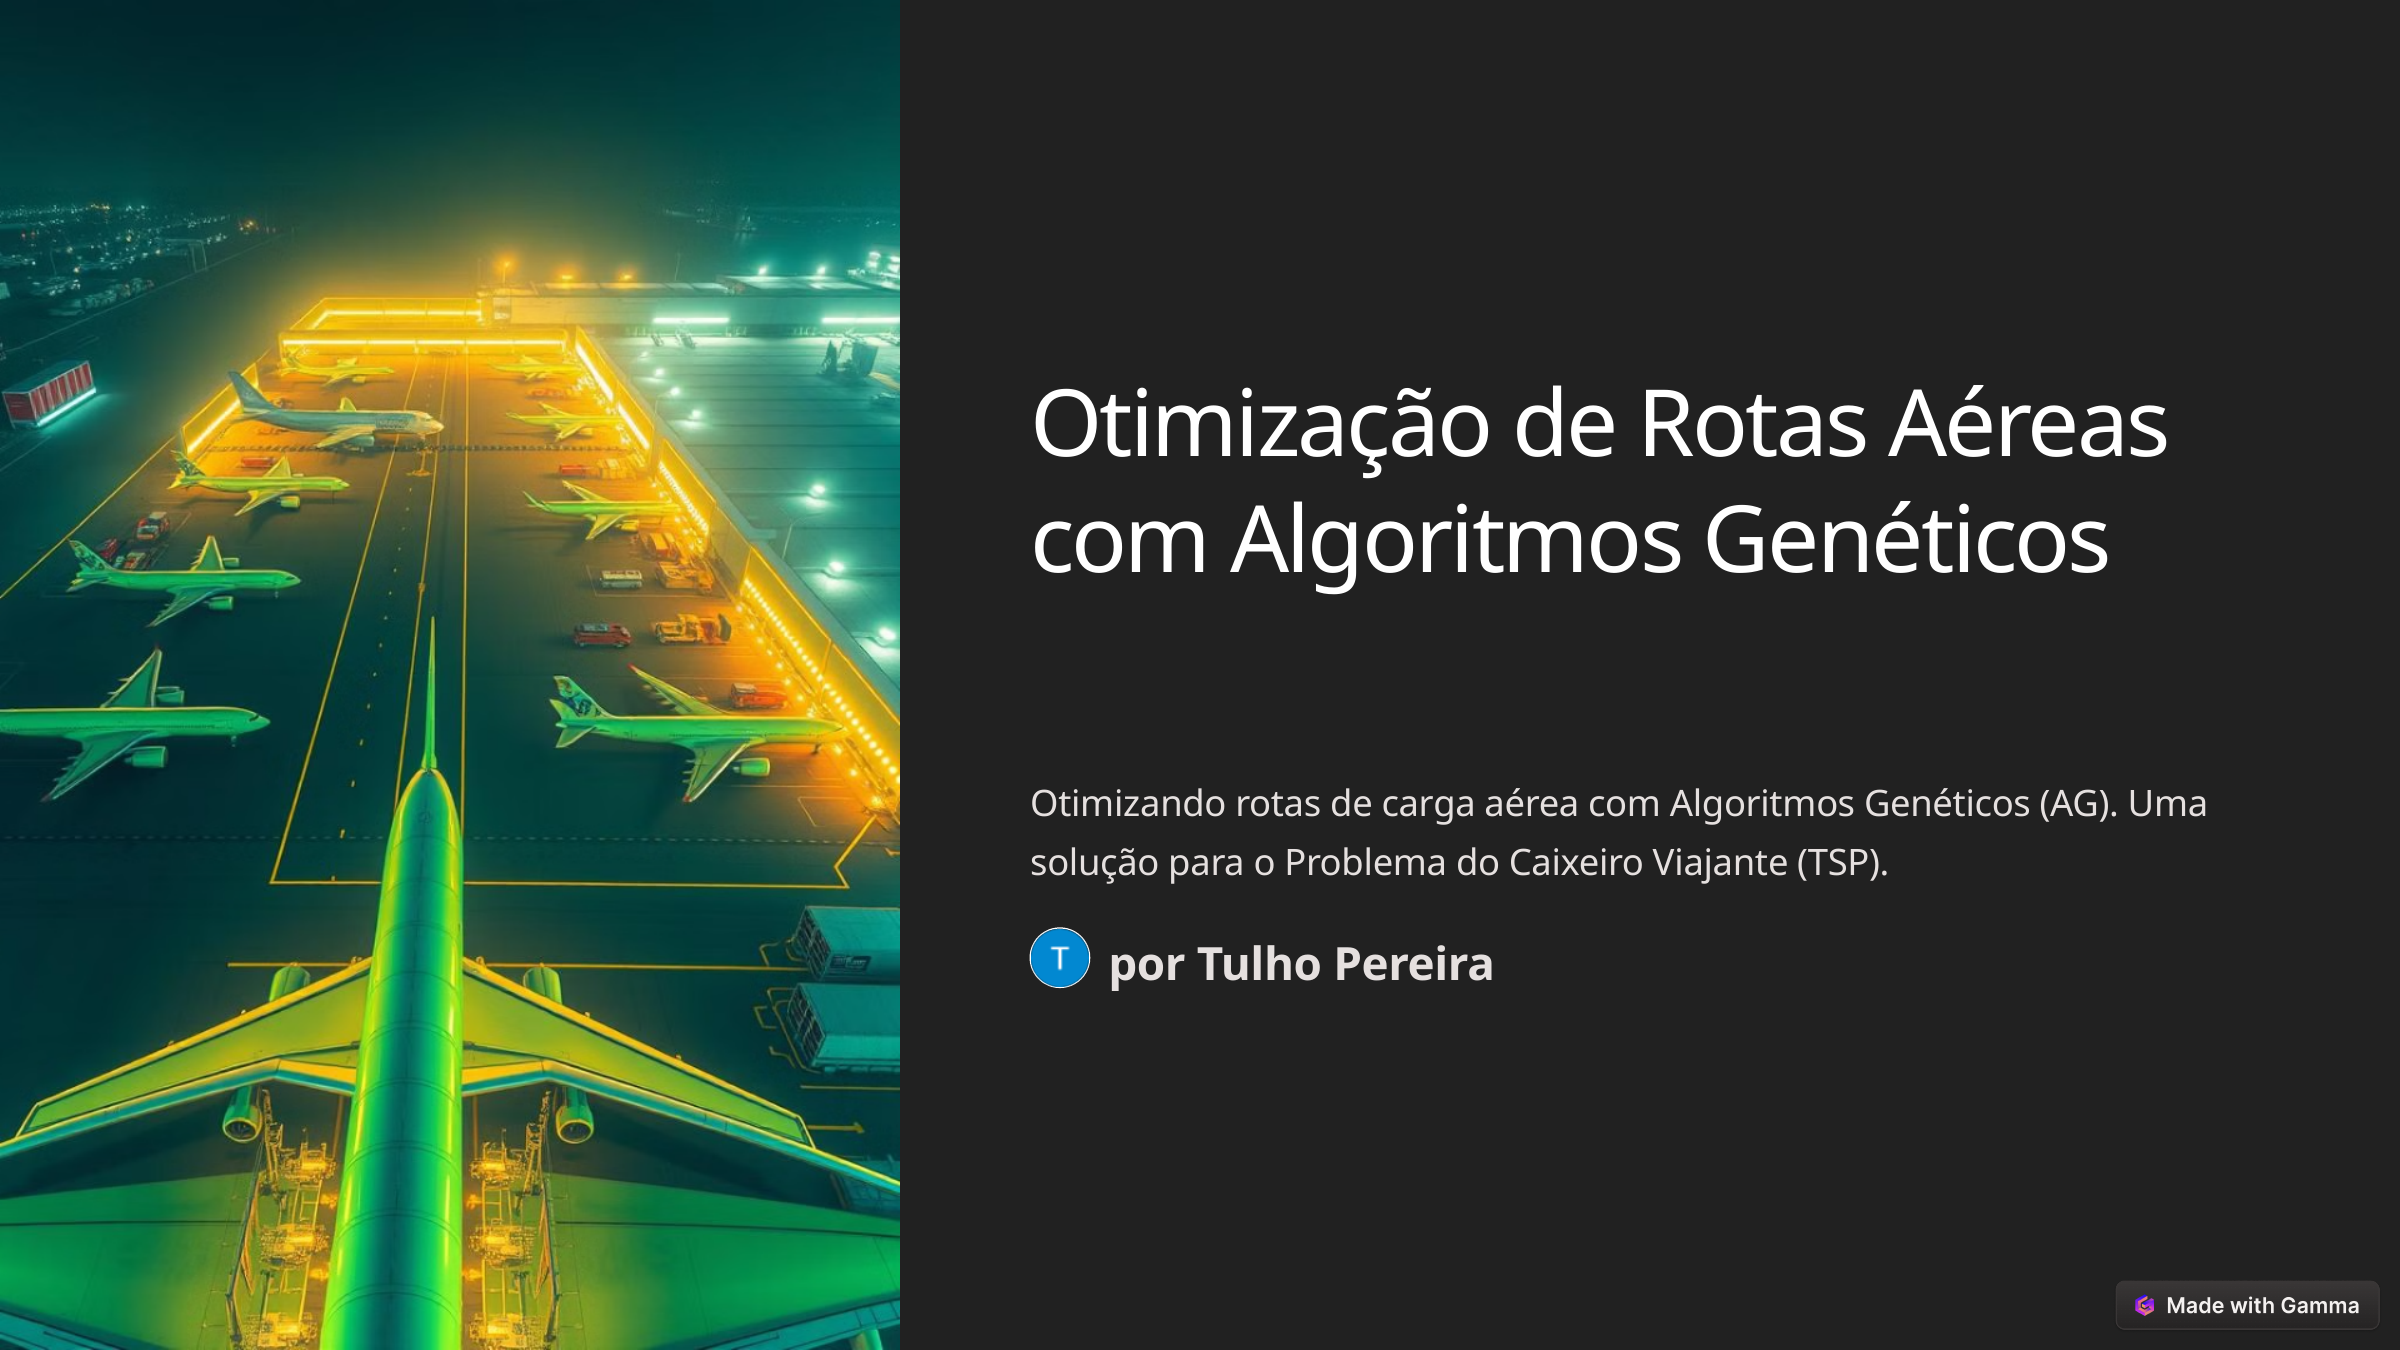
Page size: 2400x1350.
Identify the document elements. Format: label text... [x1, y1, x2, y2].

picture [0, 0, 900, 1350]
text_box Otimização de Rotas Aéreas com Algoritmos Genéticos [1030, 359, 2270, 709]
picture [2106, 1271, 2389, 1339]
text_box por Tulho Pereira [1108, 925, 1461, 991]
text_box Otimizando rotas de carga aérea com Algoritmos Genéticos (AG). Uma solução para o Problema do Caixeiro Viajante (TSP). [1030, 764, 2270, 884]
picture [1031, 929, 1089, 987]
